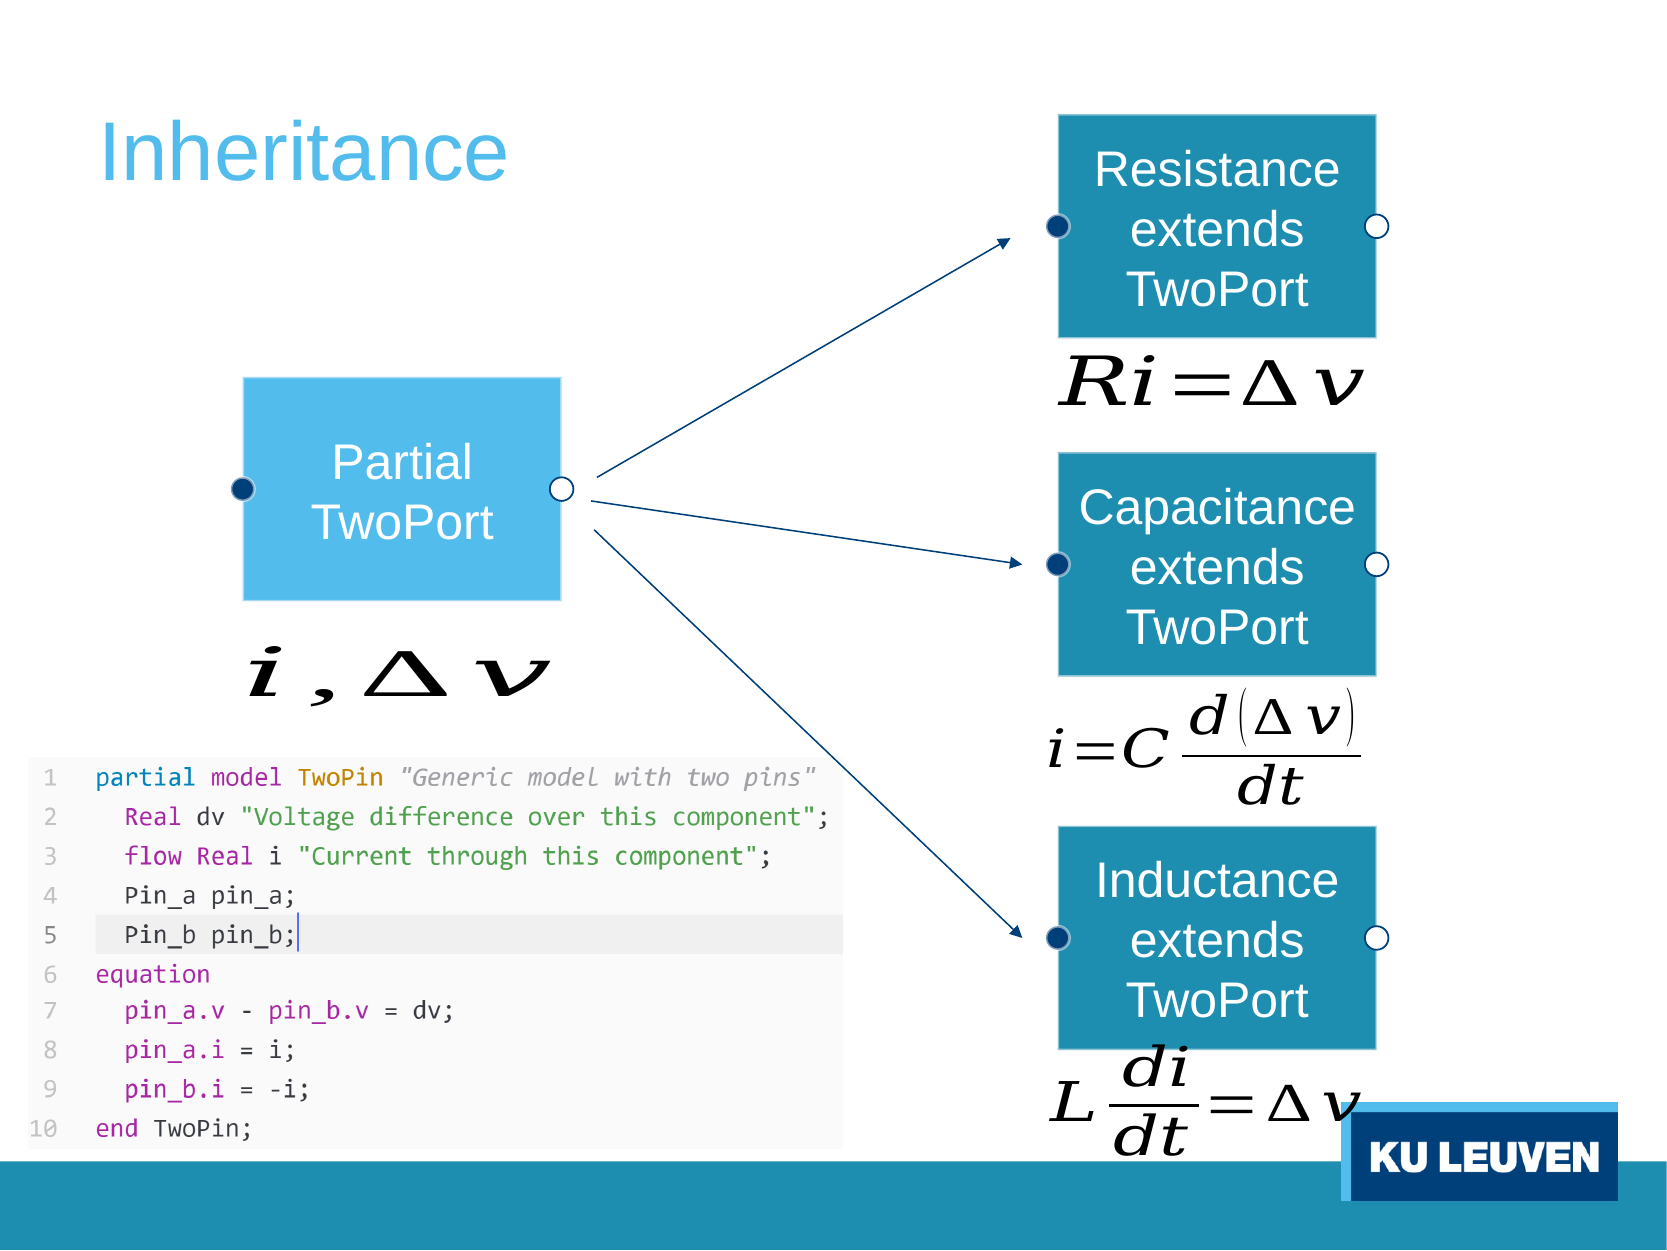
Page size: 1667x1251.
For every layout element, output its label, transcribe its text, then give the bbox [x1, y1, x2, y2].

text_box Resistance extends TwoPort [1056, 113, 1378, 340]
picture [1341, 1102, 1352, 1114]
text_box [1363, 213, 1390, 239]
title Inheritance [98, 32, 1618, 197]
text_box Capacitance extends TwoPort [1056, 451, 1378, 678]
text_box [1044, 213, 1071, 240]
text_box [548, 476, 575, 502]
text_box [1363, 551, 1390, 578]
text_box [229, 475, 256, 503]
text_box Partial TwoPort [241, 375, 563, 603]
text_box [596, 237, 1011, 478]
picture [28, 757, 843, 1150]
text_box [590, 500, 1023, 565]
picture [1341, 1102, 1618, 1201]
text_box [1044, 924, 1071, 952]
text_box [593, 529, 1023, 939]
text_box Inductance extends TwoPort [1056, 824, 1378, 1052]
text_box [1363, 925, 1390, 951]
text_box [1044, 551, 1071, 578]
